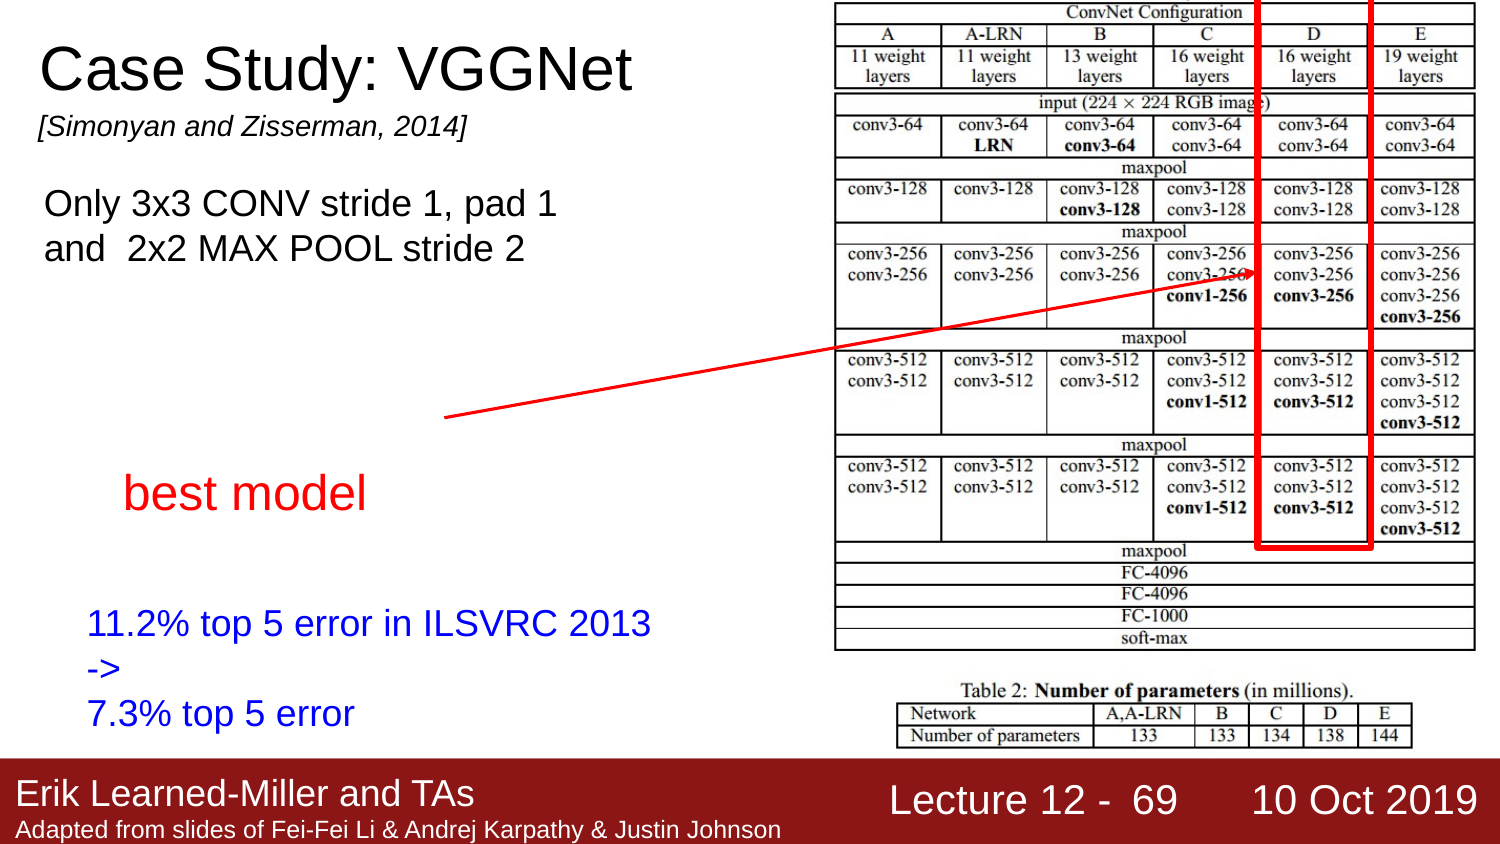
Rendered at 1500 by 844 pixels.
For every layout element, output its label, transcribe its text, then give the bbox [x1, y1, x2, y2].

picture [829, 0, 1482, 757]
text_box [Simonyan and Zisserman, 2014] [23, 92, 570, 164]
slide_number ‹#› [1116, 765, 1243, 831]
text_box best model [107, 445, 678, 533]
text_box Case Study: VGGNet [24, 12, 824, 176]
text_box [444, 271, 1258, 418]
text_box 11.2% top 5 error in ILSVRC 2013 -> 7.3% top 5 error [71, 583, 824, 686]
text_box Only 3x3 CONV stride 1, pad 1 and 2x2 MAX POOL stride 2 [28, 163, 619, 387]
